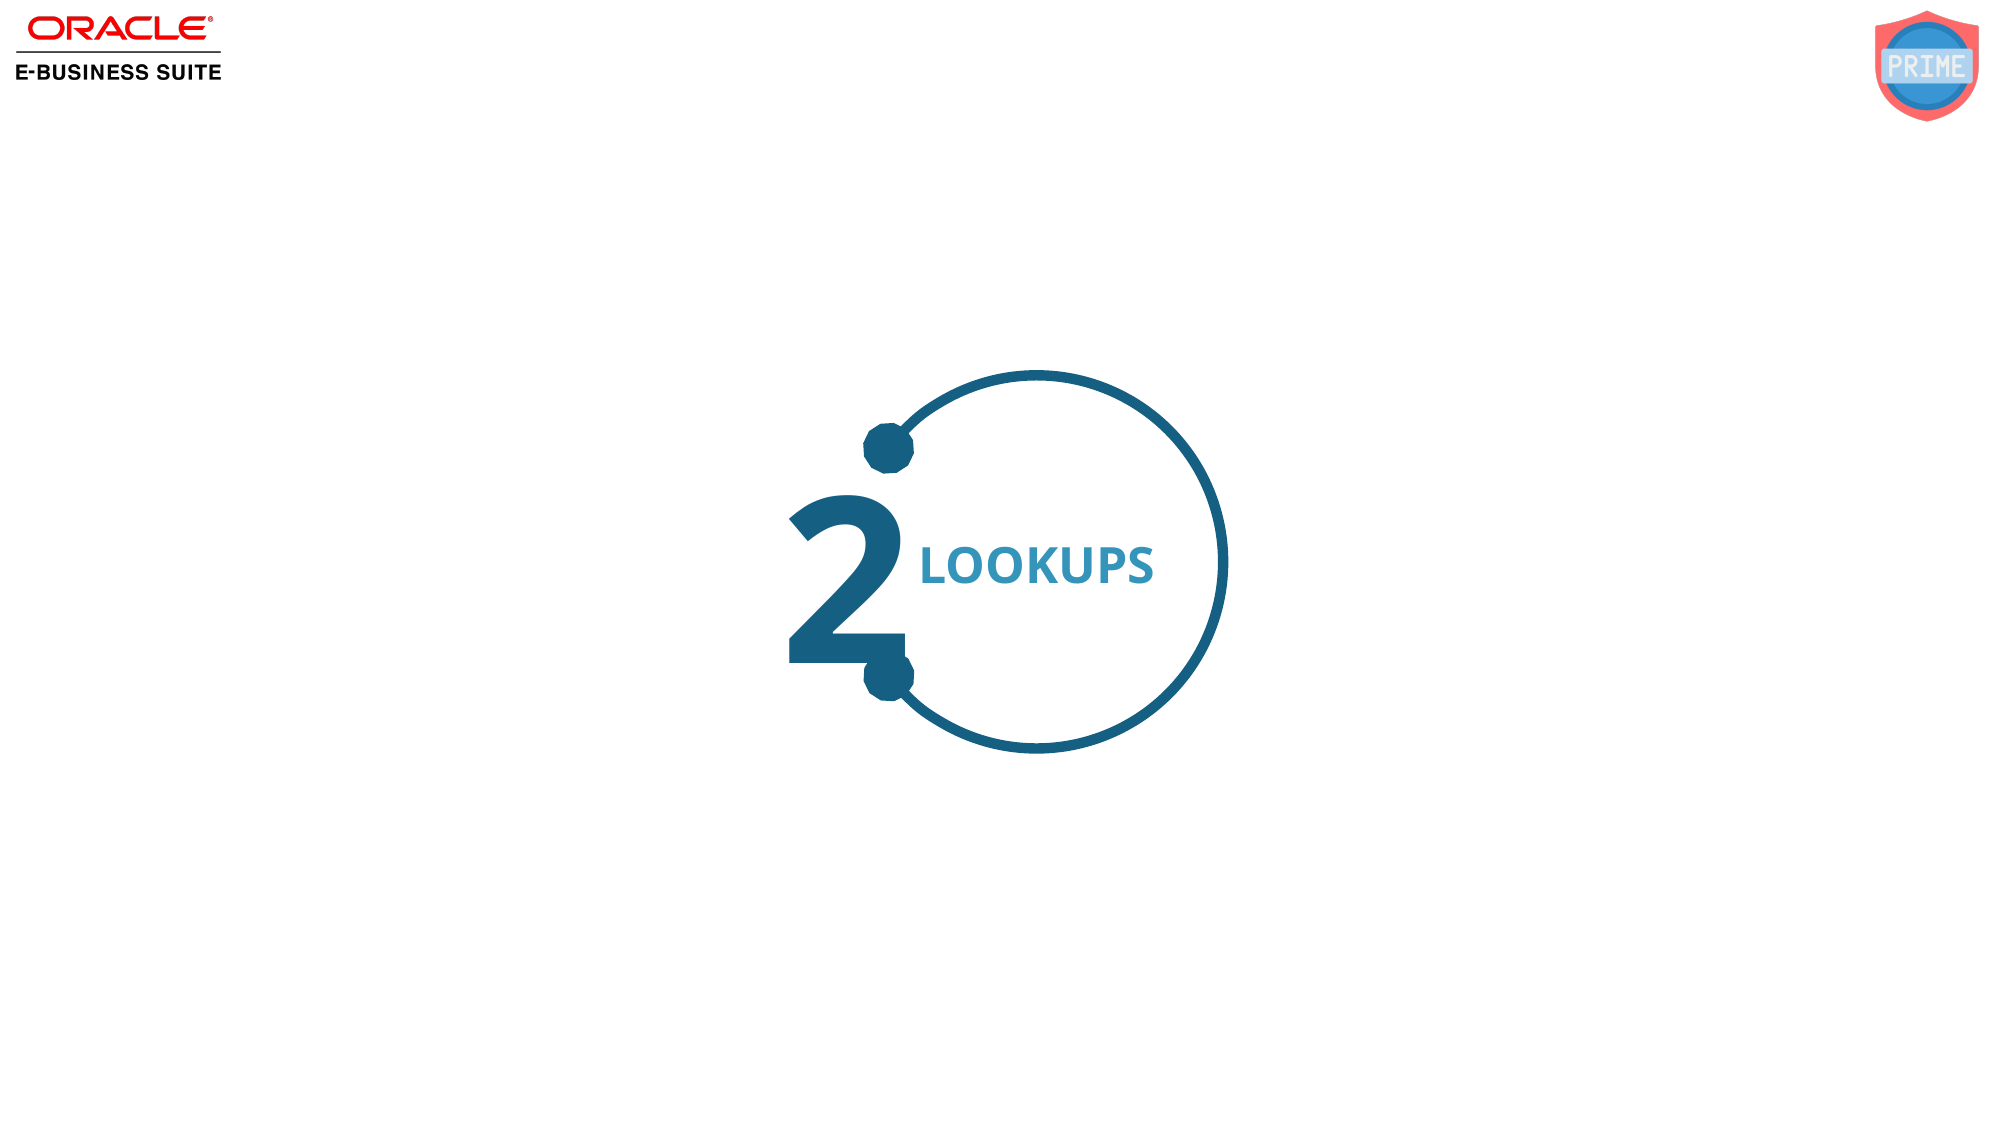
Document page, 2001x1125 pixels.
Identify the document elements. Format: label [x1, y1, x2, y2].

picture [1868, 7, 1986, 125]
text_box [772, 374, 1224, 749]
picture [16, 15, 222, 81]
